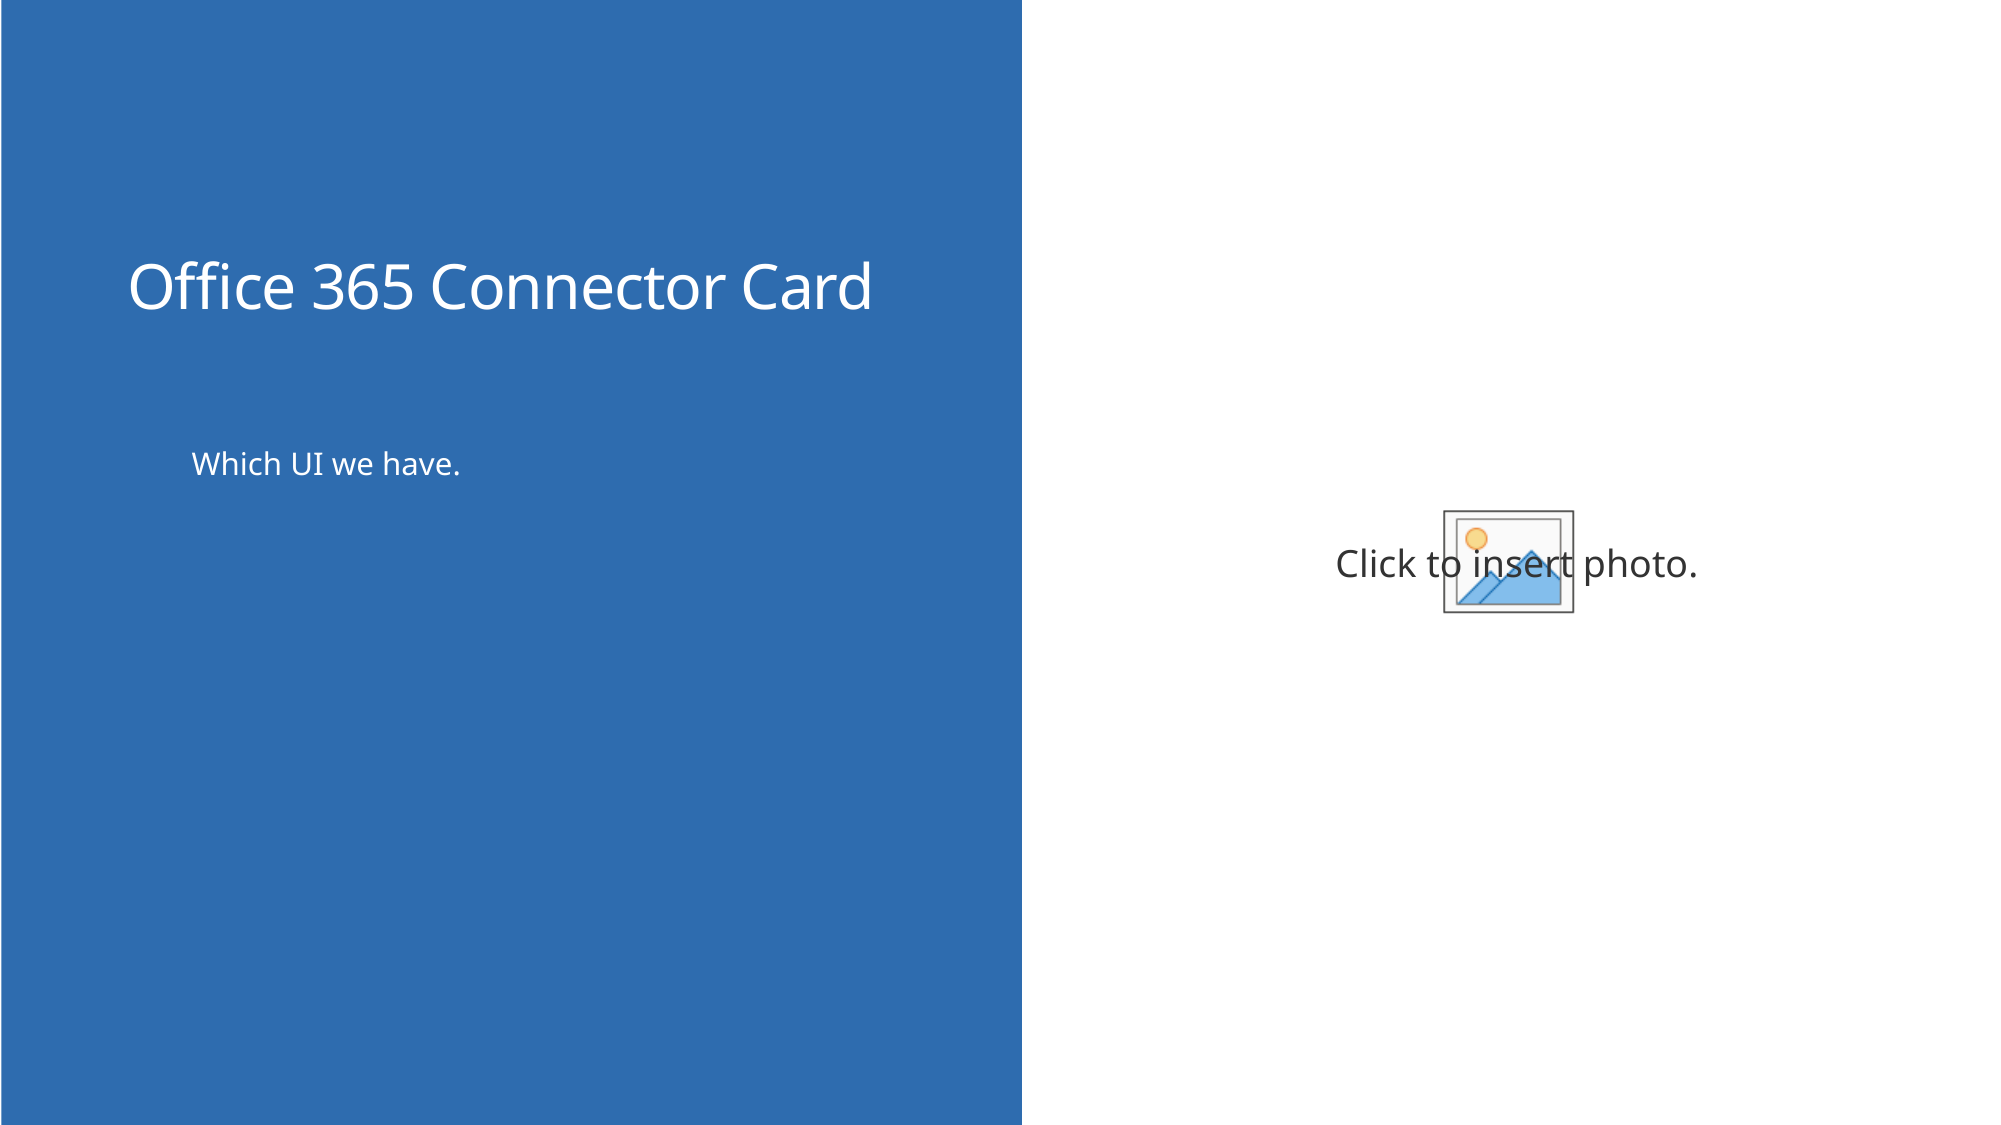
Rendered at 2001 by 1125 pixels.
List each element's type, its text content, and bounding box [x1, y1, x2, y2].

picture [1018, 0, 2000, 1125]
list Which UI we have. [191, 448, 1018, 549]
list Office 365 Connector Card [127, 255, 1018, 449]
